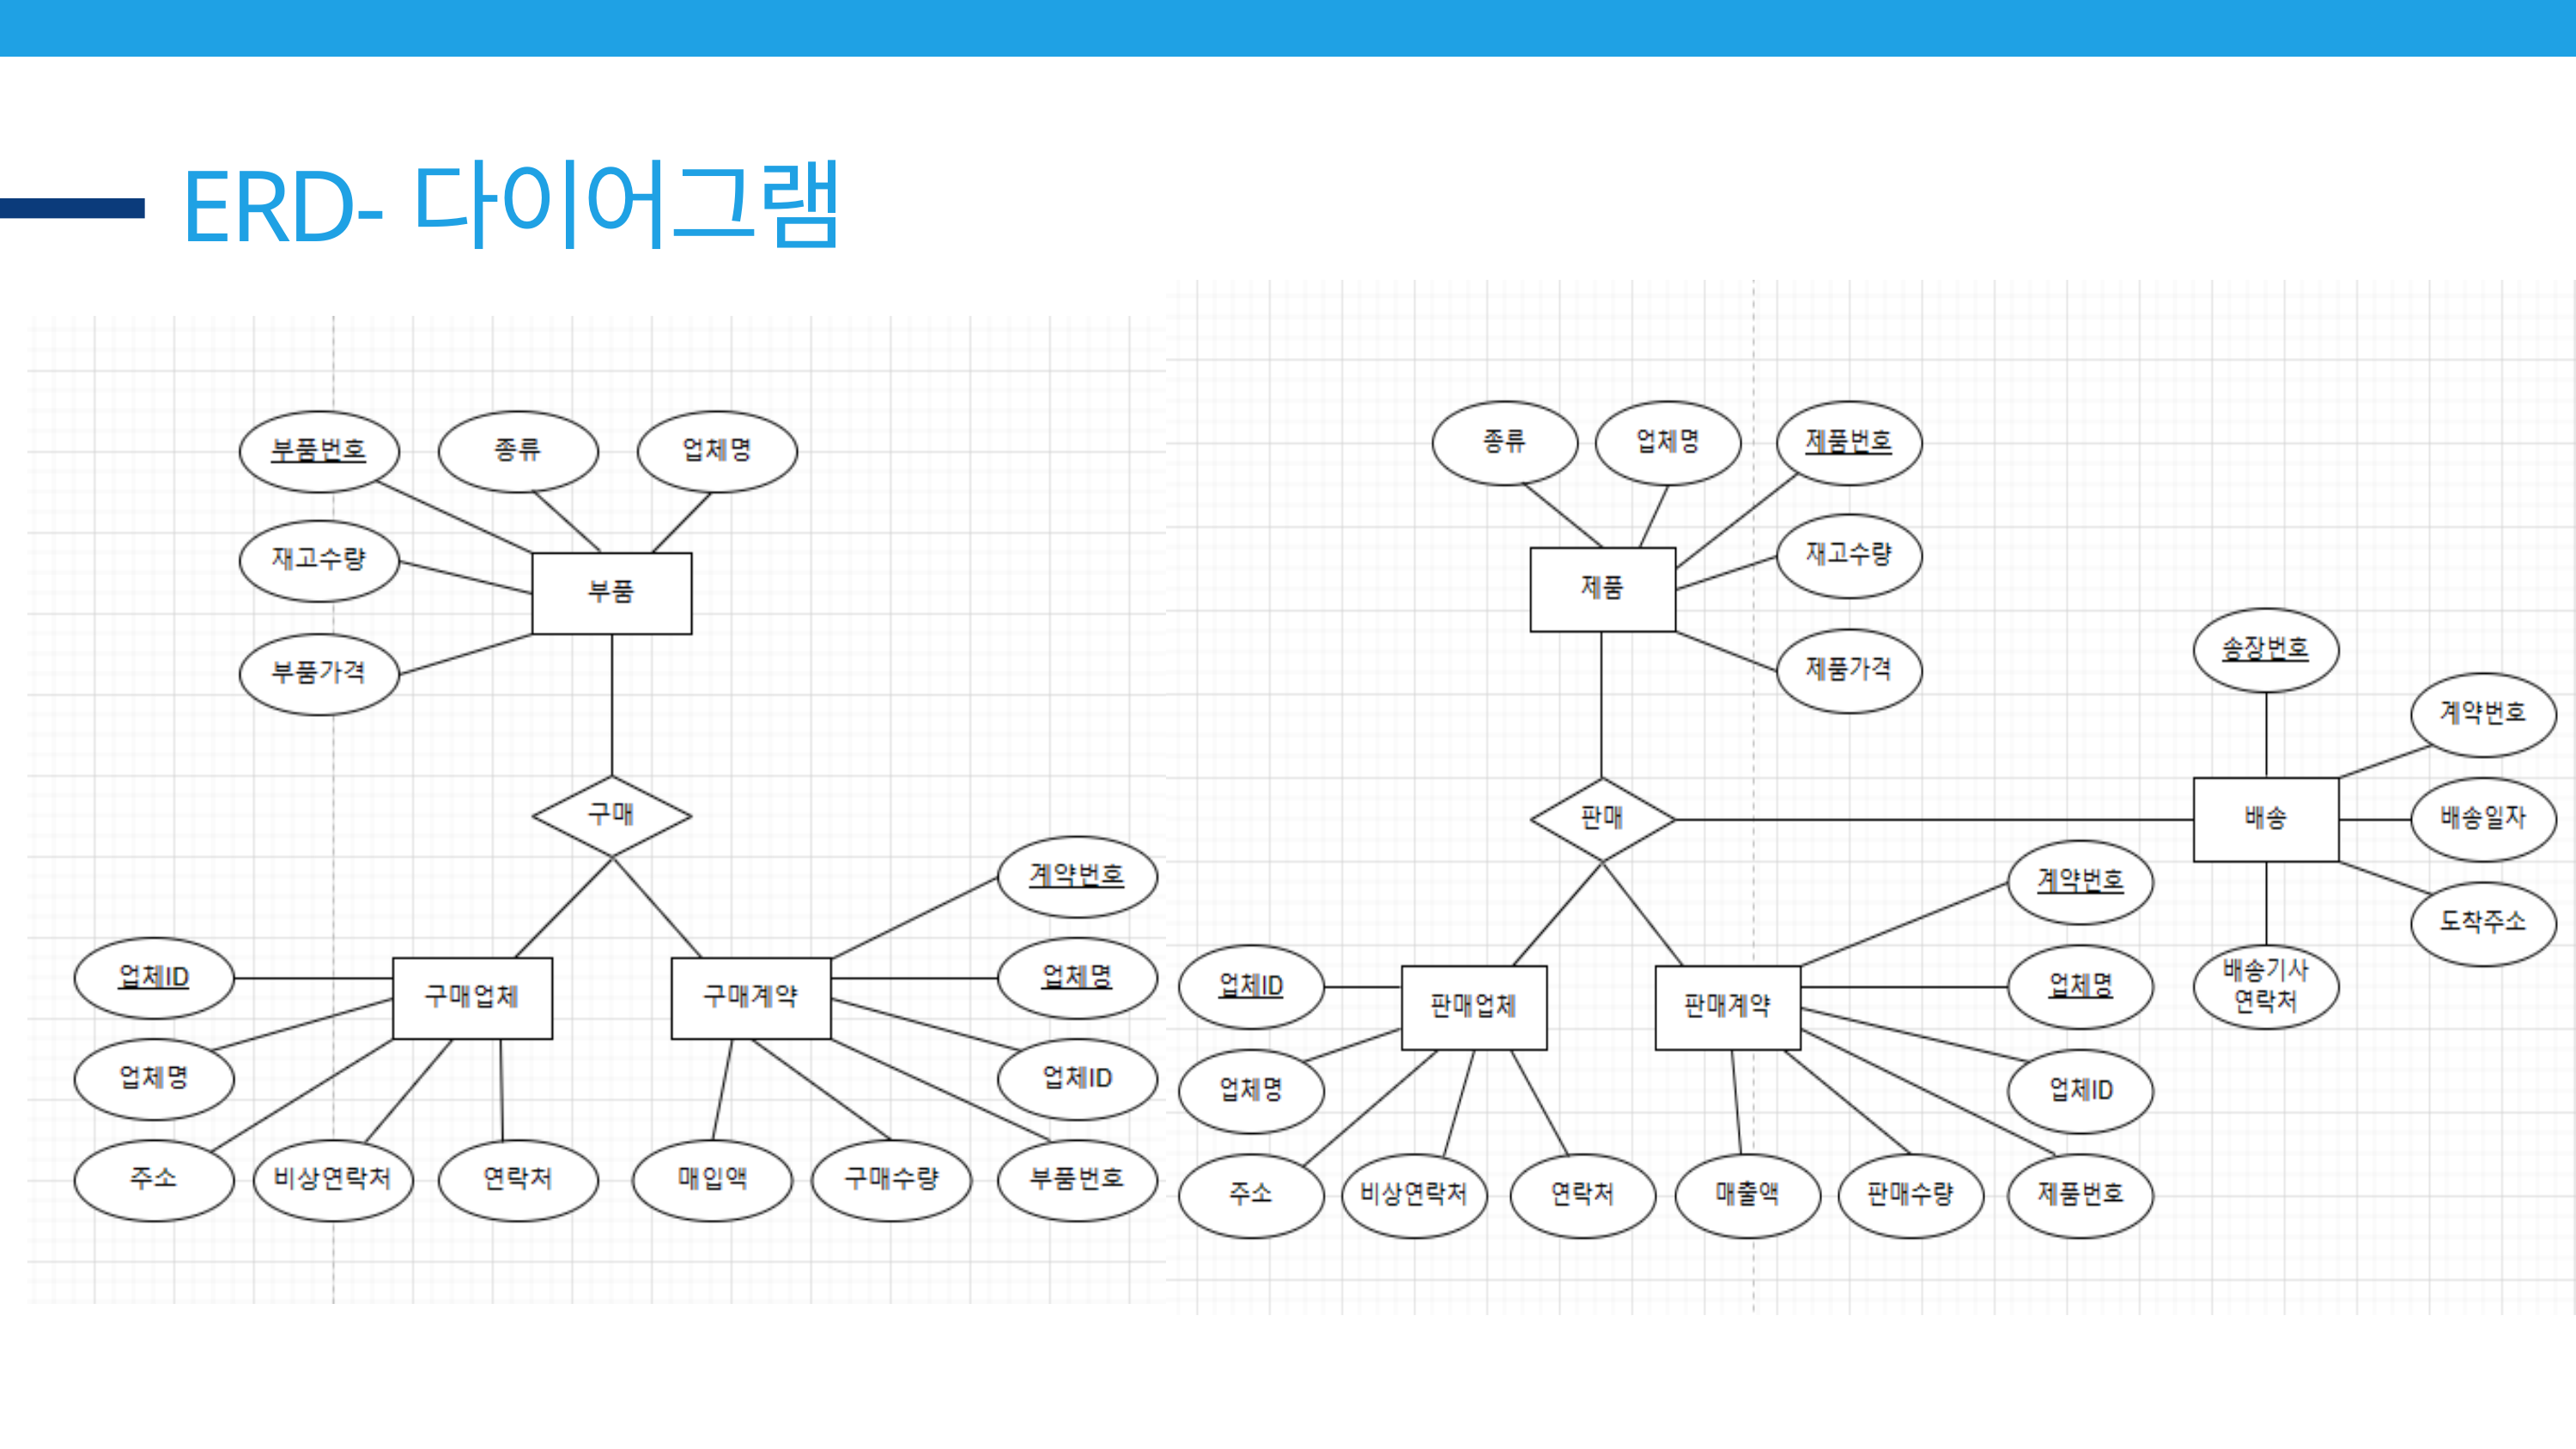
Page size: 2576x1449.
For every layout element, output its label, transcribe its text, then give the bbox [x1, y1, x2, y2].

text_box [0, 0, 2576, 58]
text_box [1166, 280, 2576, 1315]
text_box ERD-다이어그램 [179, 142, 1111, 262]
text_box [27, 316, 1166, 1304]
